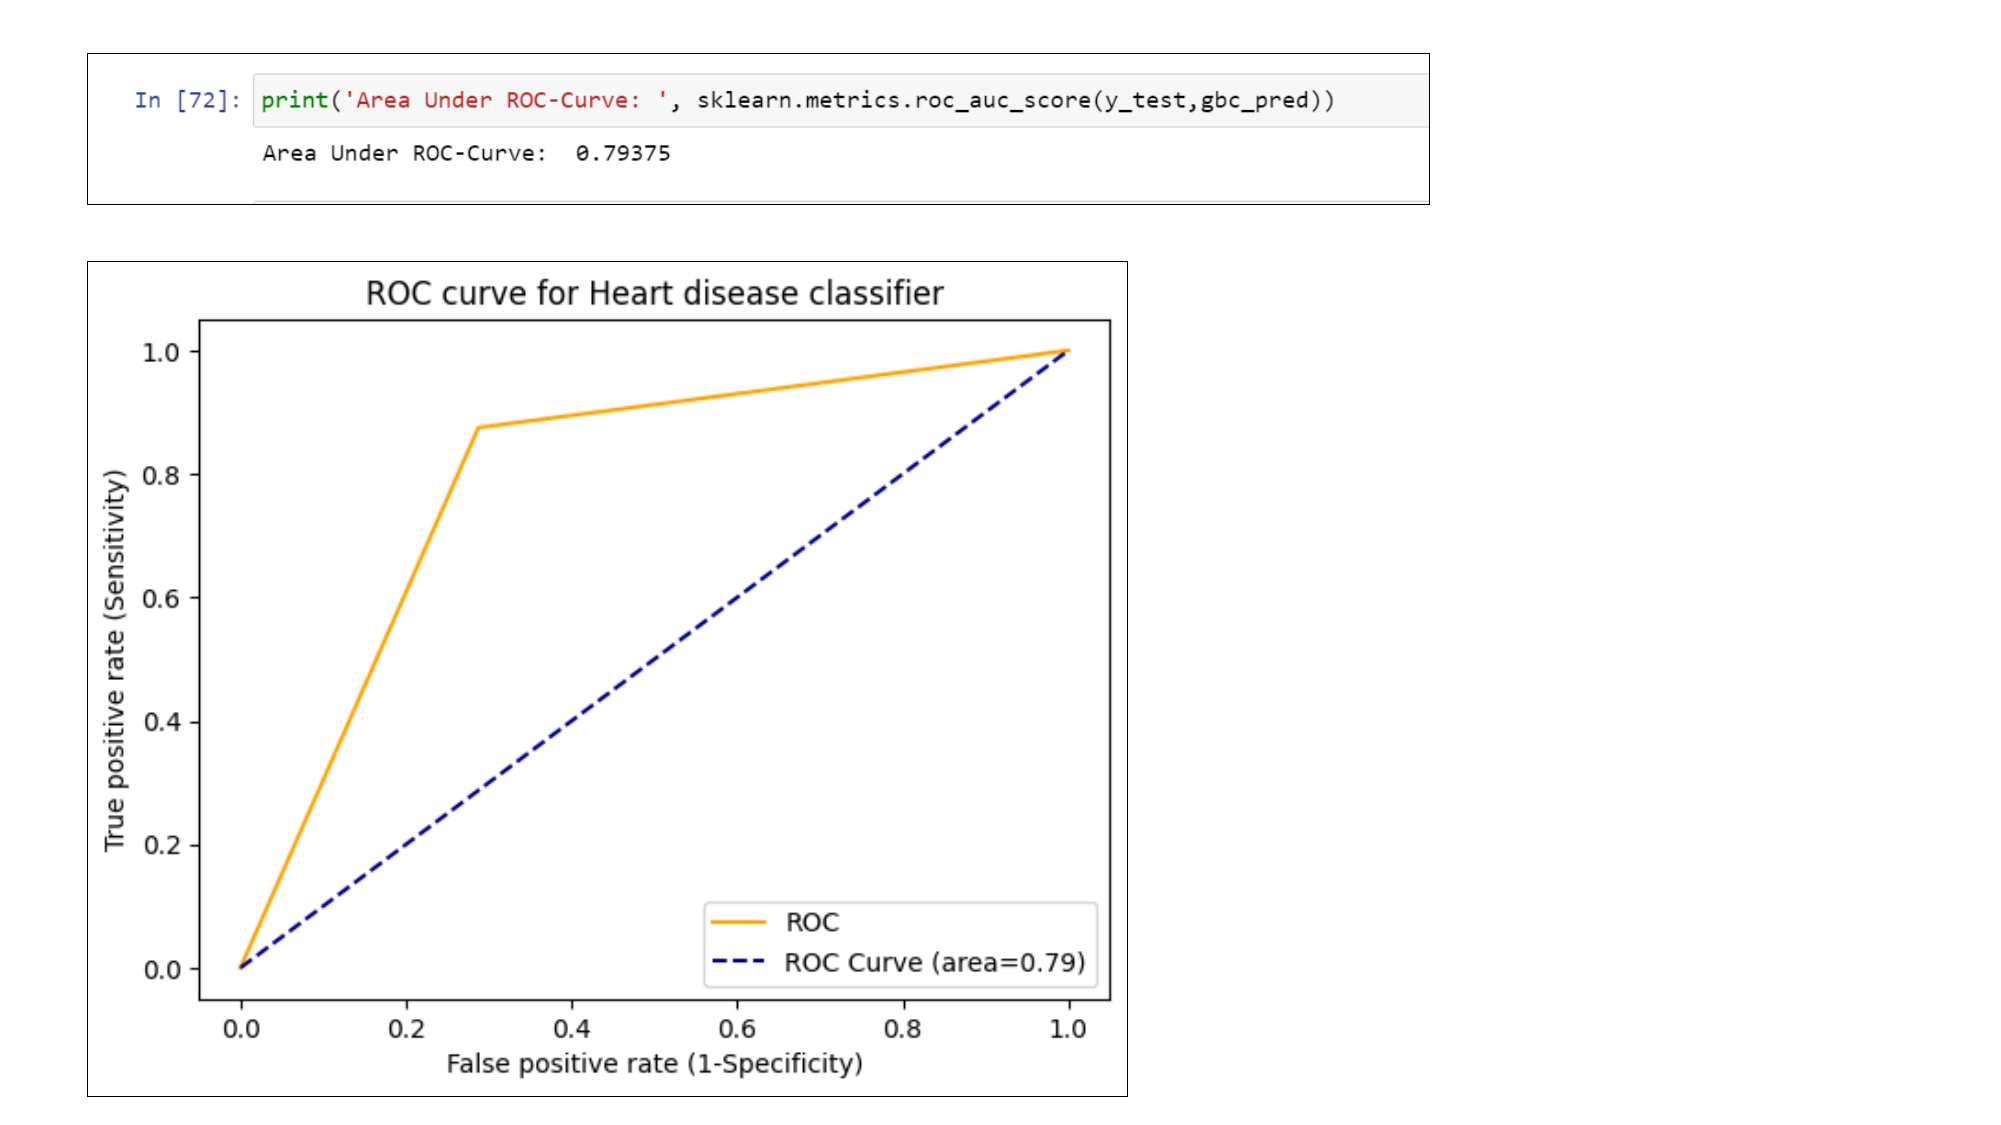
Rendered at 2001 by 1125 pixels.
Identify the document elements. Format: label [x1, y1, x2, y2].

picture [87, 53, 1430, 205]
picture [87, 261, 1128, 1097]
